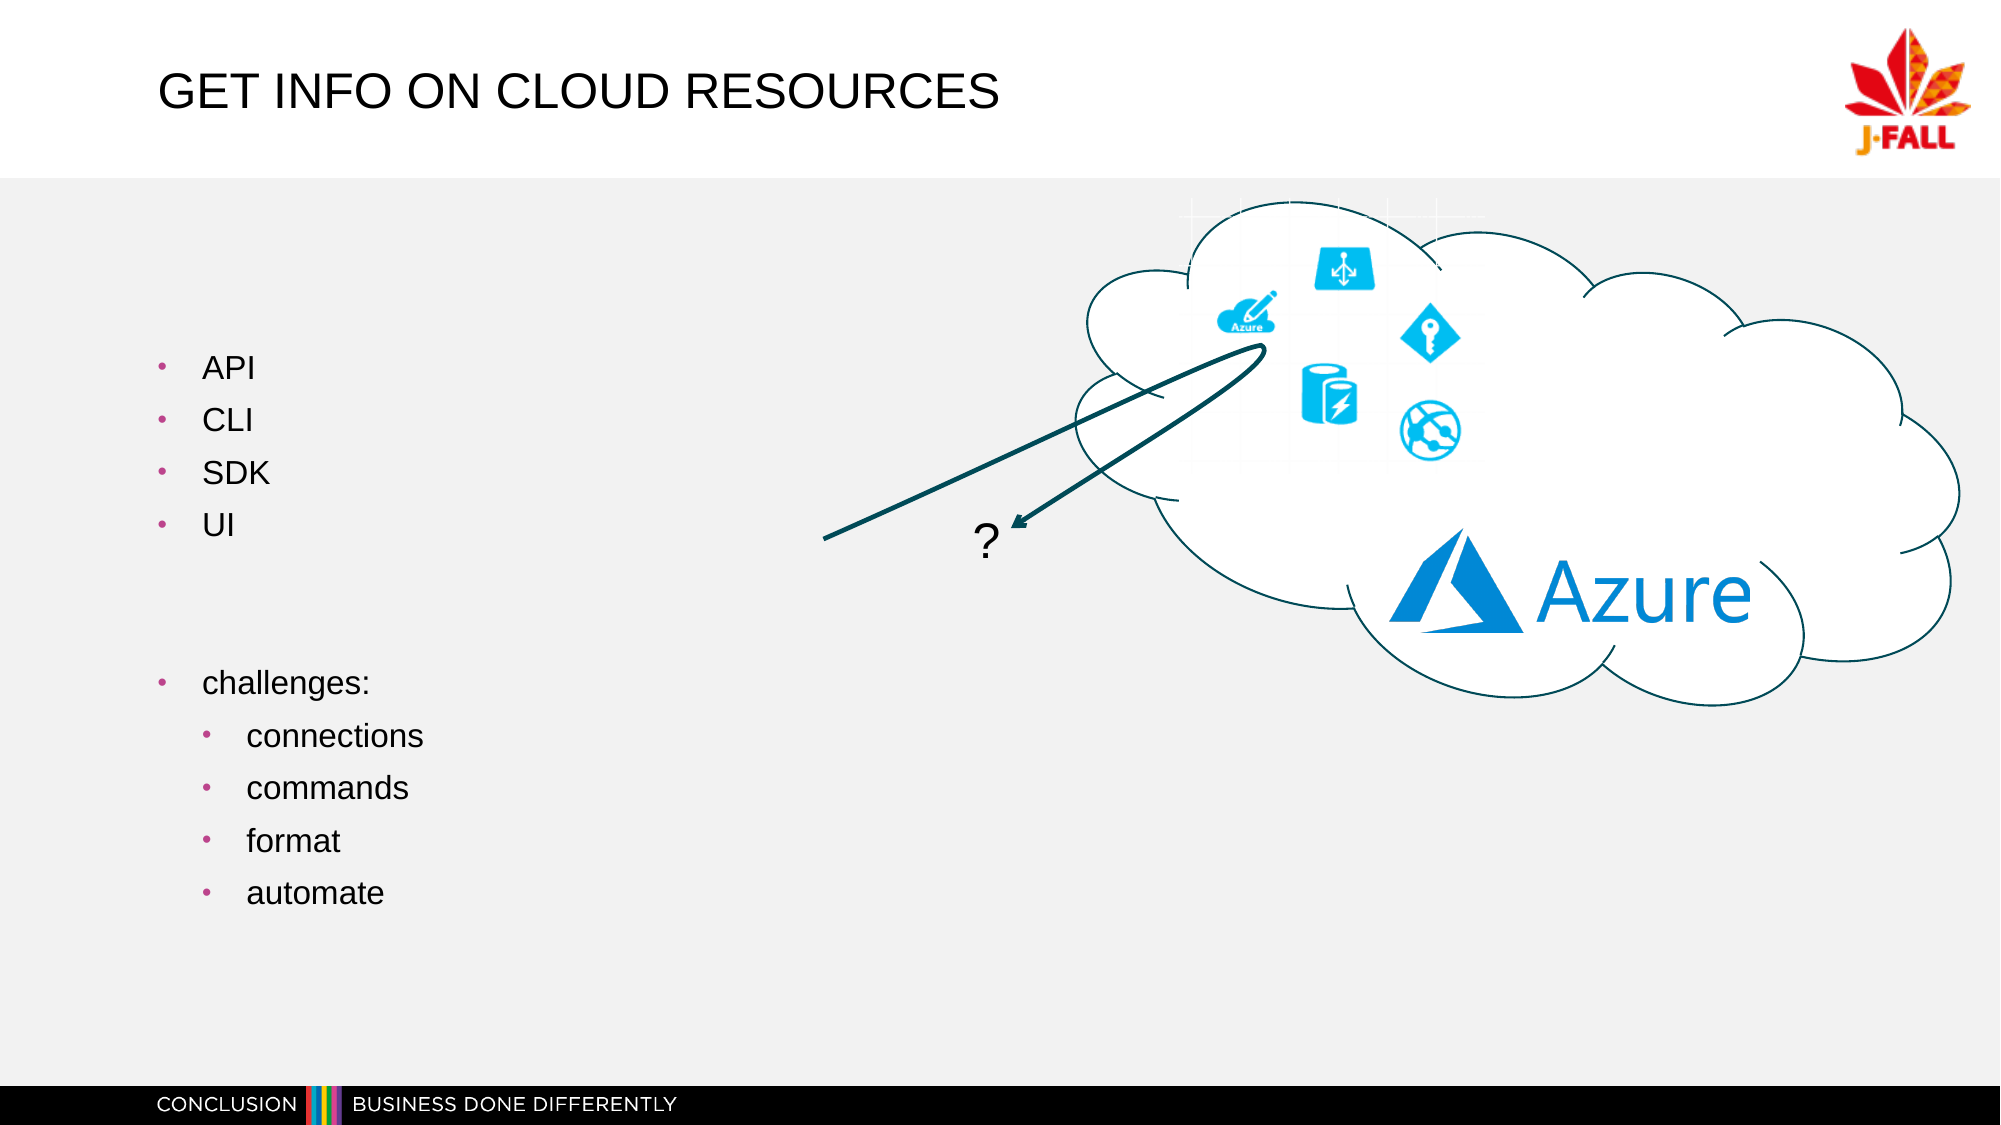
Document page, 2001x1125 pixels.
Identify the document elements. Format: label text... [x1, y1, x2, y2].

text_box ? [972, 508, 1001, 569]
picture [318, 1086, 2000, 1125]
picture [1389, 528, 1750, 633]
title Get info on cloud resources [157, 71, 1559, 110]
text_box [1101, 231, 1961, 707]
text_box [1074, 269, 1179, 423]
picture [1179, 197, 1485, 474]
text_box [823, 375, 1179, 540]
list API CLI SDK UI challenges: connections commands format automate [157, 243, 1843, 1020]
picture [1845, 28, 1971, 157]
picture [0, 1086, 315, 1125]
